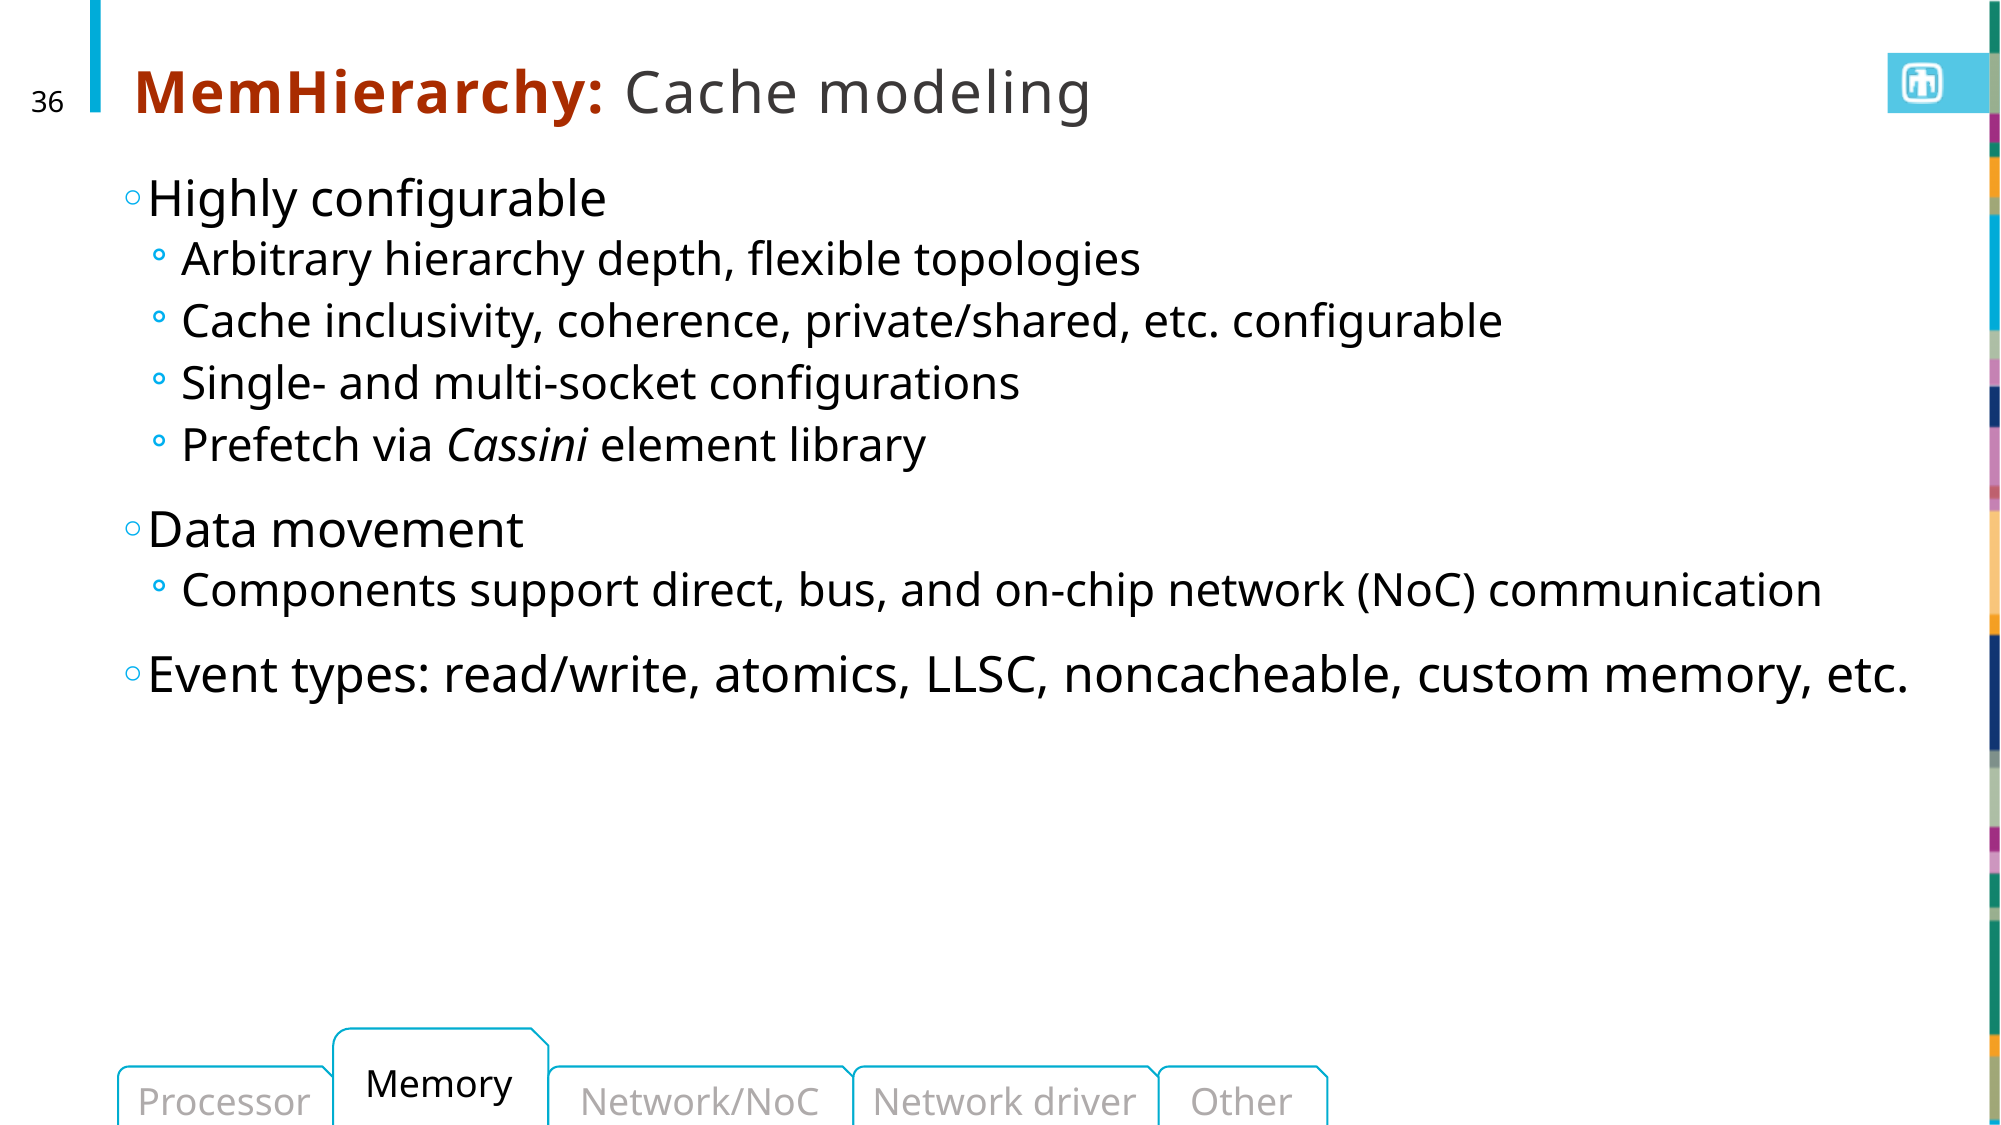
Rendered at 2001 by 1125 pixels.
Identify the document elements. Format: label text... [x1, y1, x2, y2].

text_box Other [1157, 1065, 1329, 1125]
picture [1990, 330, 1999, 1120]
text_box Memory [332, 1027, 550, 1125]
title MemHierarchy: Cache modeling [118, 39, 1769, 133]
slide_number 36 [10, 73, 80, 133]
text_box Processor [117, 1065, 332, 1125]
text_box Network driver [852, 1065, 1160, 1125]
picture [1901, 62, 1944, 104]
list Highly configurable Arbitrary hierarchy depth, flexible topologies Cache inclusivity, coherence, private/shared, etc. configurable Single- and multi-socket configurations Prefetch via Cassini element library Data movement Components support direct, bus, and on-chip network (NoC) communication Event types: read/write, atomics, LLSC, noncacheable, custom memory, etc. [118, 166, 1927, 1000]
text_box Network/NoC [547, 1065, 852, 1125]
picture [1990, 1, 1999, 215]
